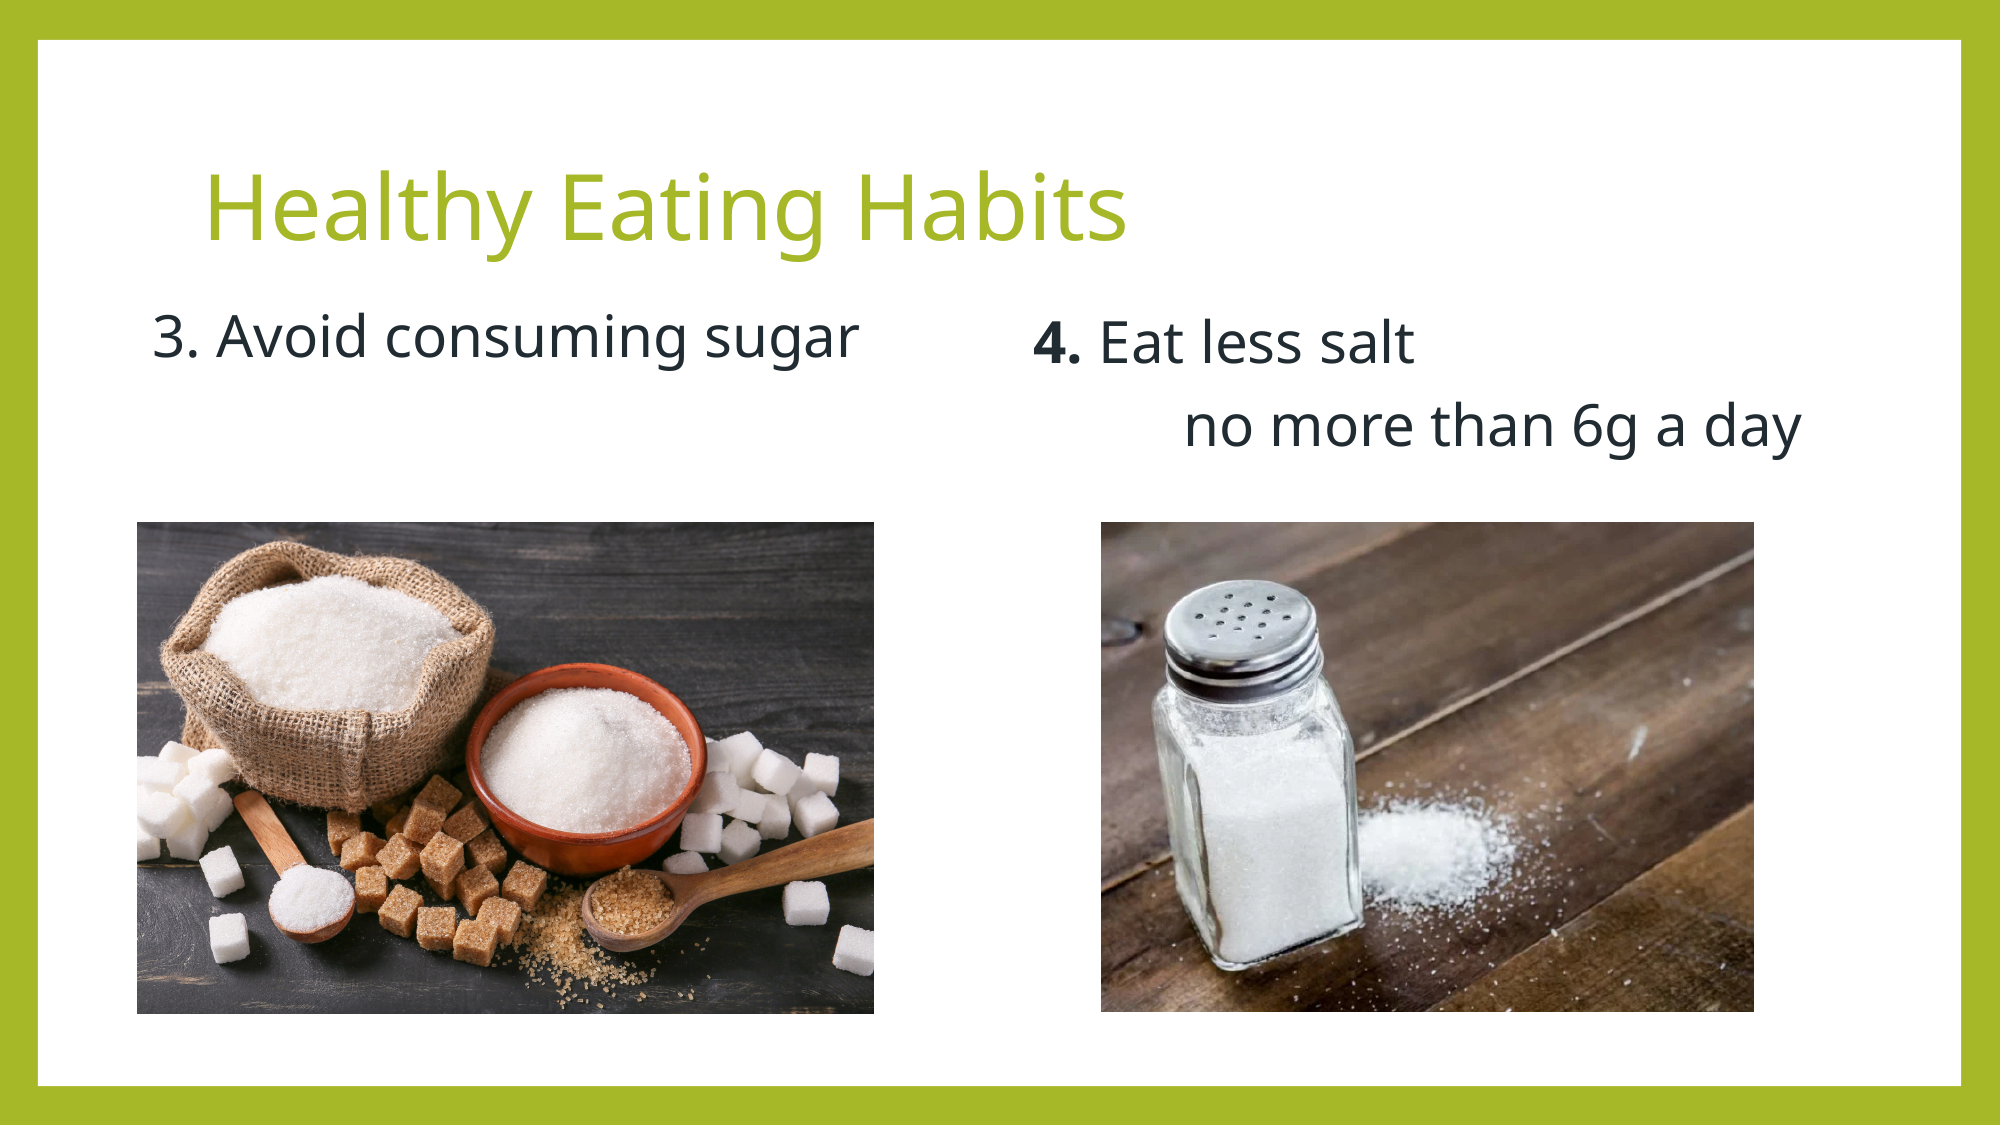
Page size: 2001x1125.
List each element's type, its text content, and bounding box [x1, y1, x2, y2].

list 3. Avoid consuming sugar [137, 299, 982, 1014]
text_box 4. Eat less salt no more than 6g a day [1018, 305, 1863, 1020]
picture [137, 522, 874, 1014]
picture [1101, 522, 1754, 1012]
title Healthy Eating Habits [187, 99, 1808, 323]
